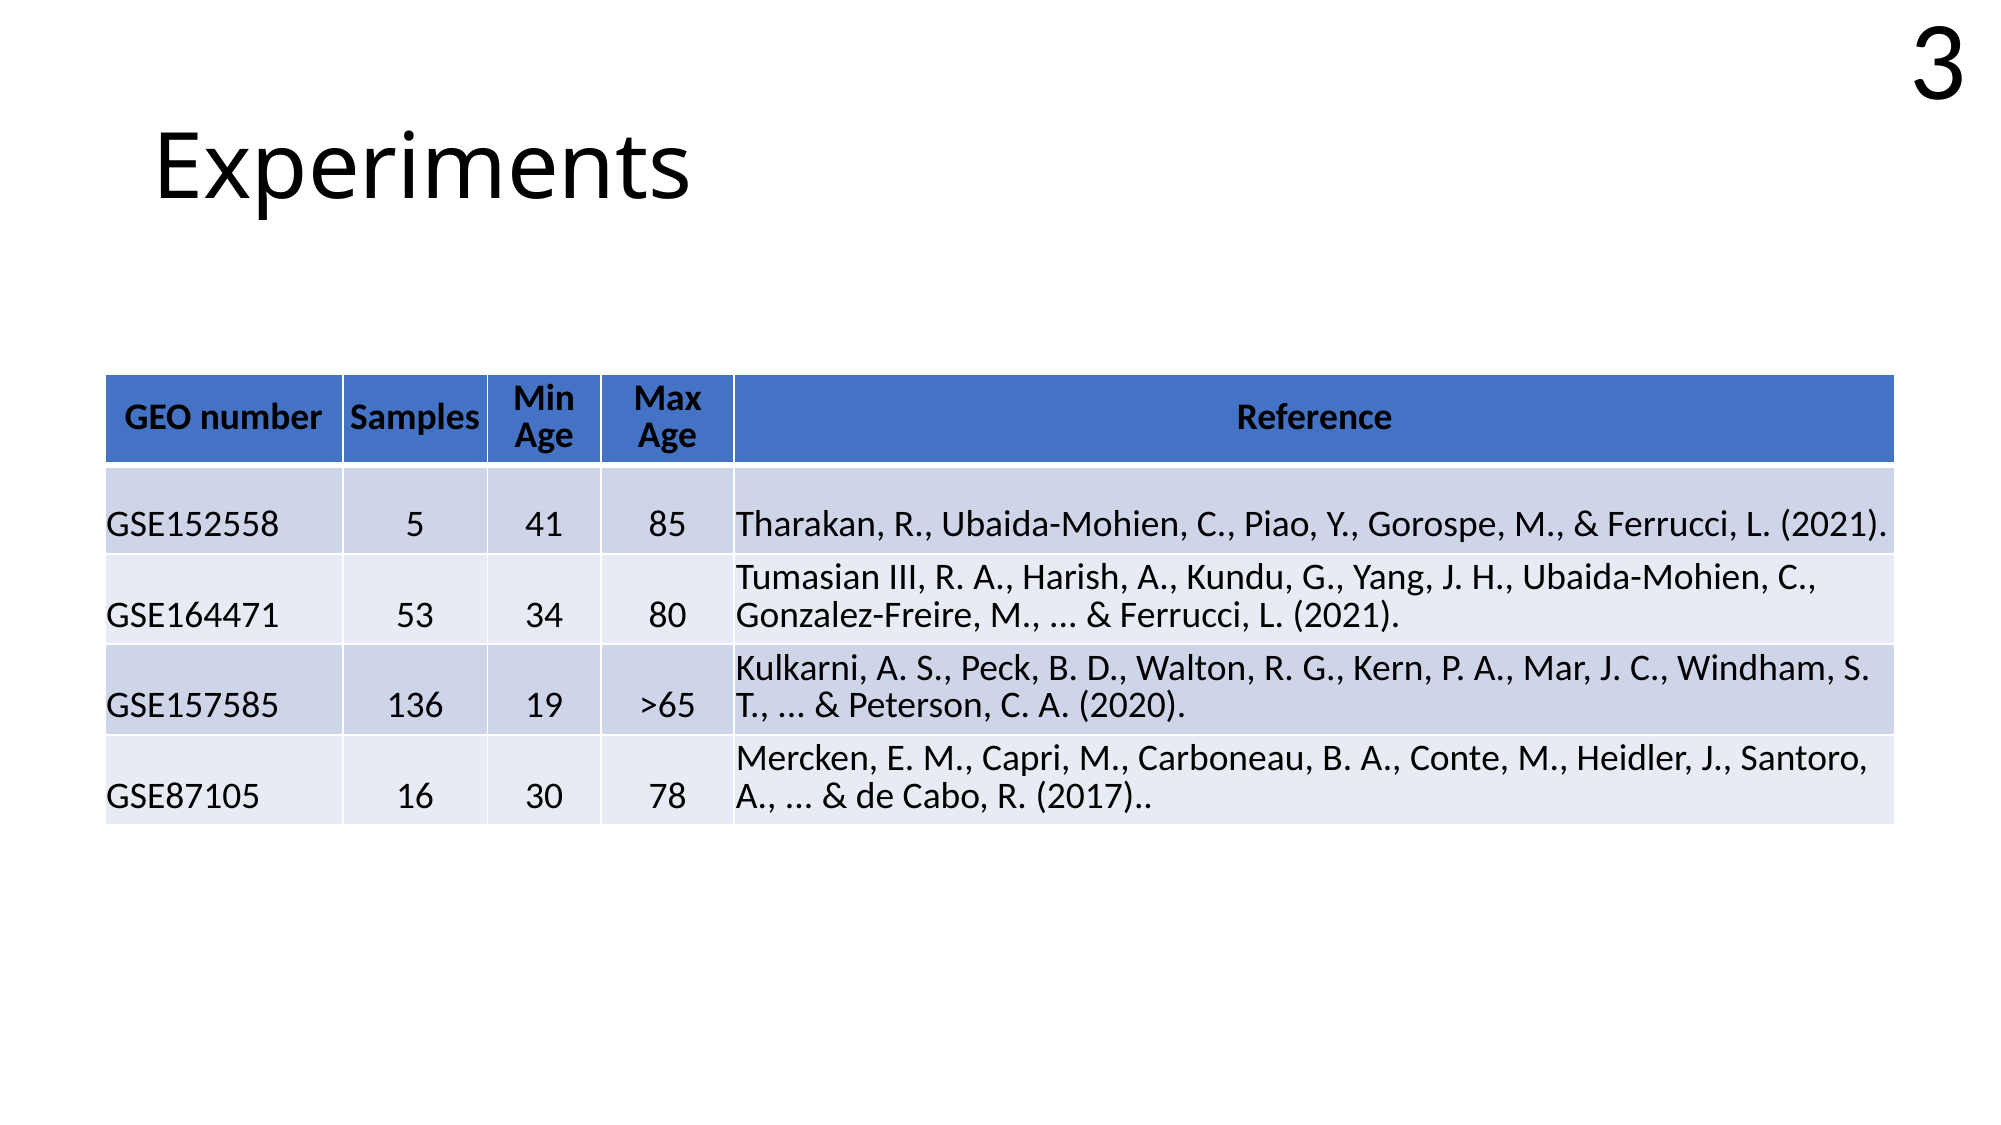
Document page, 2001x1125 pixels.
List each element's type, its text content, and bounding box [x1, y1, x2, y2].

table_cell 34 [488, 555, 600, 643]
table_cell 80 [602, 555, 733, 643]
table_cell Kulkarni, A. S., Peck, B. D., Walton, R. G., Kern, P. A., Mar, J. C., Windham, S. T., ... & Peterson, C. A. (2020). [735, 645, 1894, 734]
table_cell 41 [488, 468, 600, 553]
table_cell Tumasian III, R. A., Harish, A., Kundu, G., Yang, J. H., Ubaida-Mohien, C., Gonzalez-Freire, M., ... & Ferrucci, L. (2021). [735, 555, 1894, 643]
table_cell 5 [344, 468, 487, 553]
table_cell GSE87105 [106, 736, 342, 824]
table_cell GSE152558 [106, 468, 342, 553]
table_cell 16 [344, 736, 487, 824]
table_cell 136 [344, 645, 487, 734]
table_header Max Age [602, 375, 733, 462]
table_cell GSE157585 [106, 645, 342, 734]
table_cell Tharakan, R., Ubaida-Mohien, C., Piao, Y., Gorospe, M., & Ferrucci, L. (2021). [735, 468, 1894, 553]
table_cell >65 [602, 645, 733, 734]
table_cell 19 [488, 645, 600, 734]
table_header Min Age [488, 375, 600, 462]
table_header Samples [344, 375, 487, 462]
table_cell GSE164471 [106, 555, 342, 643]
table_cell 53 [344, 555, 487, 643]
table_cell 85 [602, 468, 733, 553]
title Experiments [137, 59, 1863, 278]
table_cell Mercken, E. M., Capri, M., Carboneau, B. A., Conte, M., Heidler, J., Santoro, A., ... & de Cabo, R. (2017).. [735, 736, 1894, 824]
table_cell 30 [488, 736, 600, 824]
text_box 3 [1894, 0, 1982, 130]
table_cell 78 [602, 736, 733, 824]
table_header GEO number [106, 375, 342, 462]
table_header Reference [735, 375, 1894, 462]
